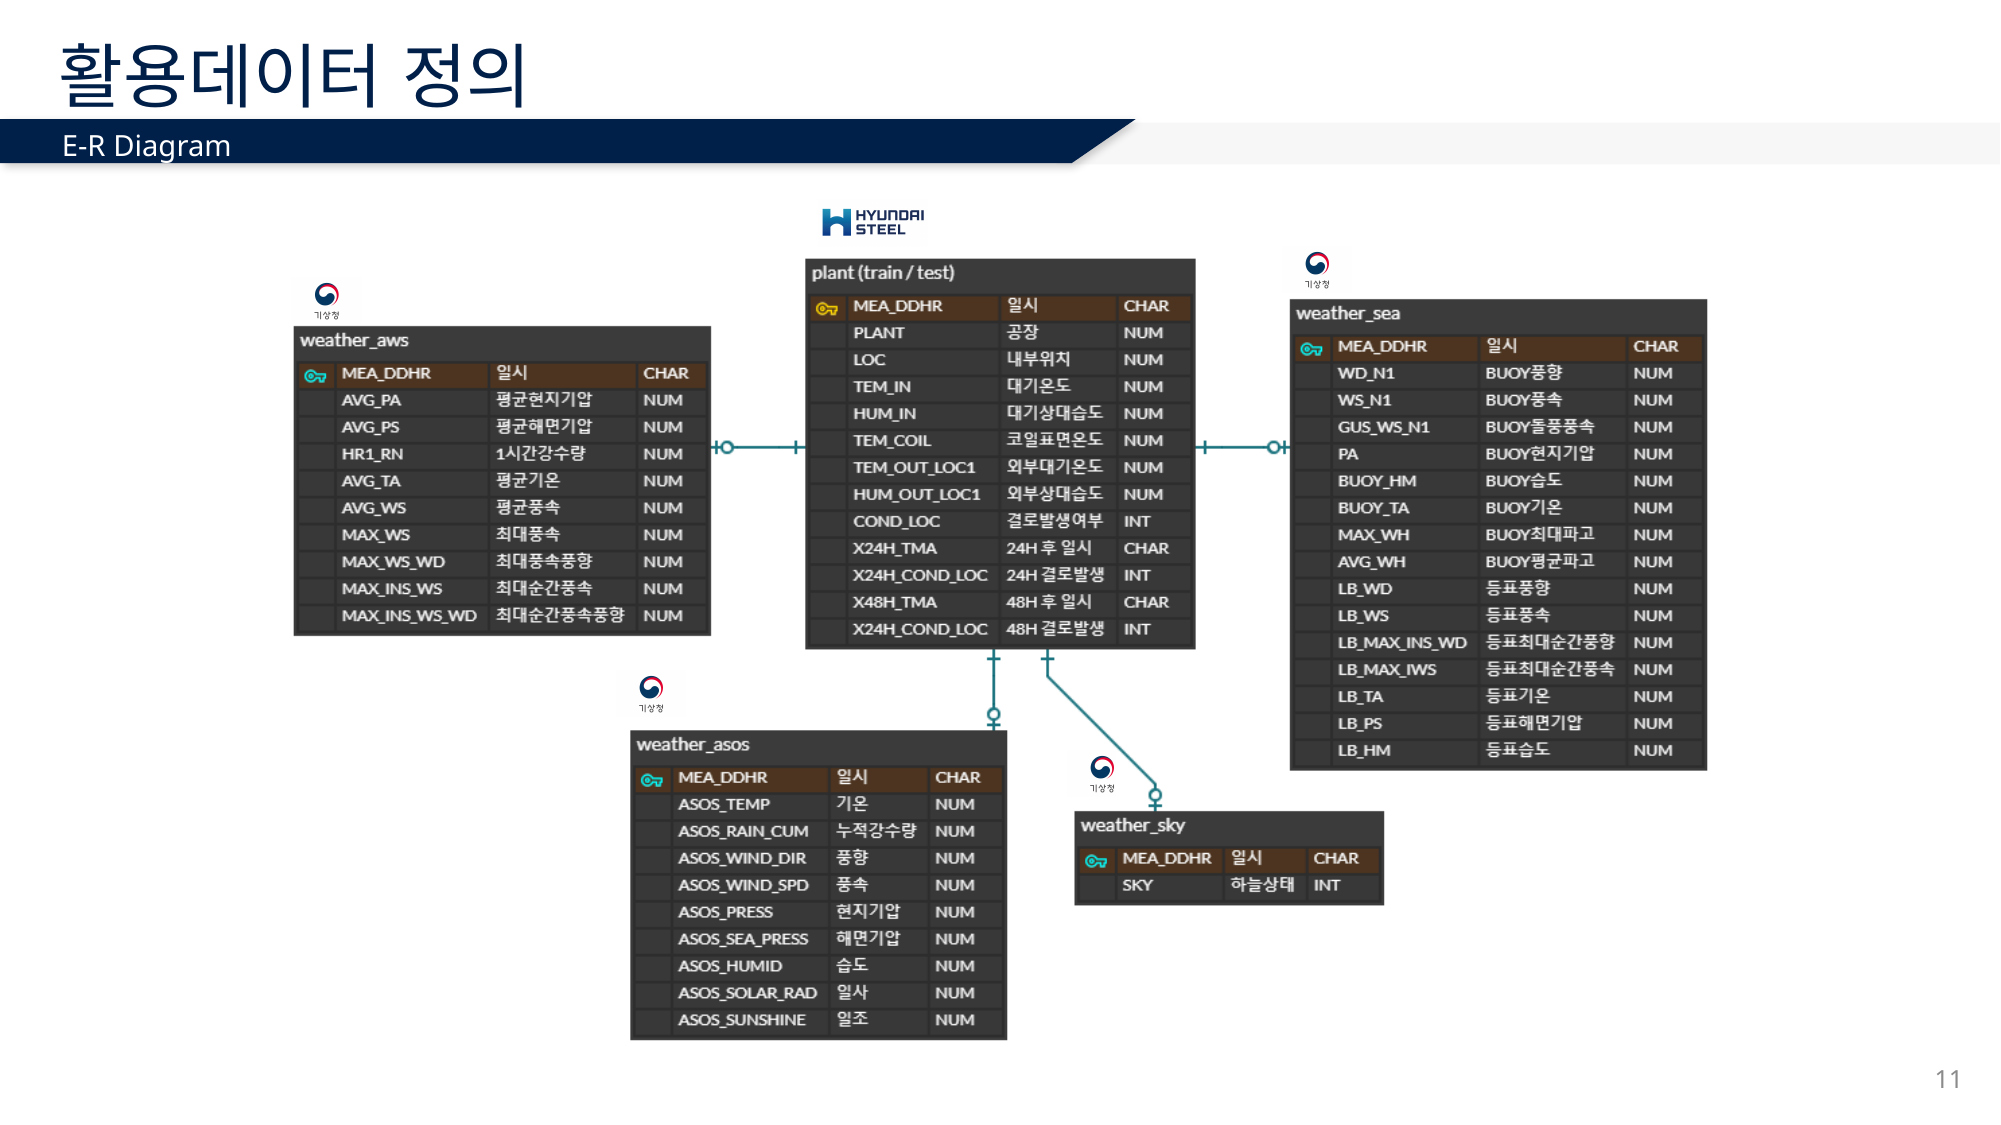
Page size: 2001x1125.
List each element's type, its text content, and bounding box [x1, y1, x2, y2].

title 활용데이터 정의 [44, 34, 1053, 126]
slide_number 11 [1884, 1050, 1978, 1111]
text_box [291, 199, 1709, 1043]
text_box E-R Diagram [47, 119, 540, 170]
